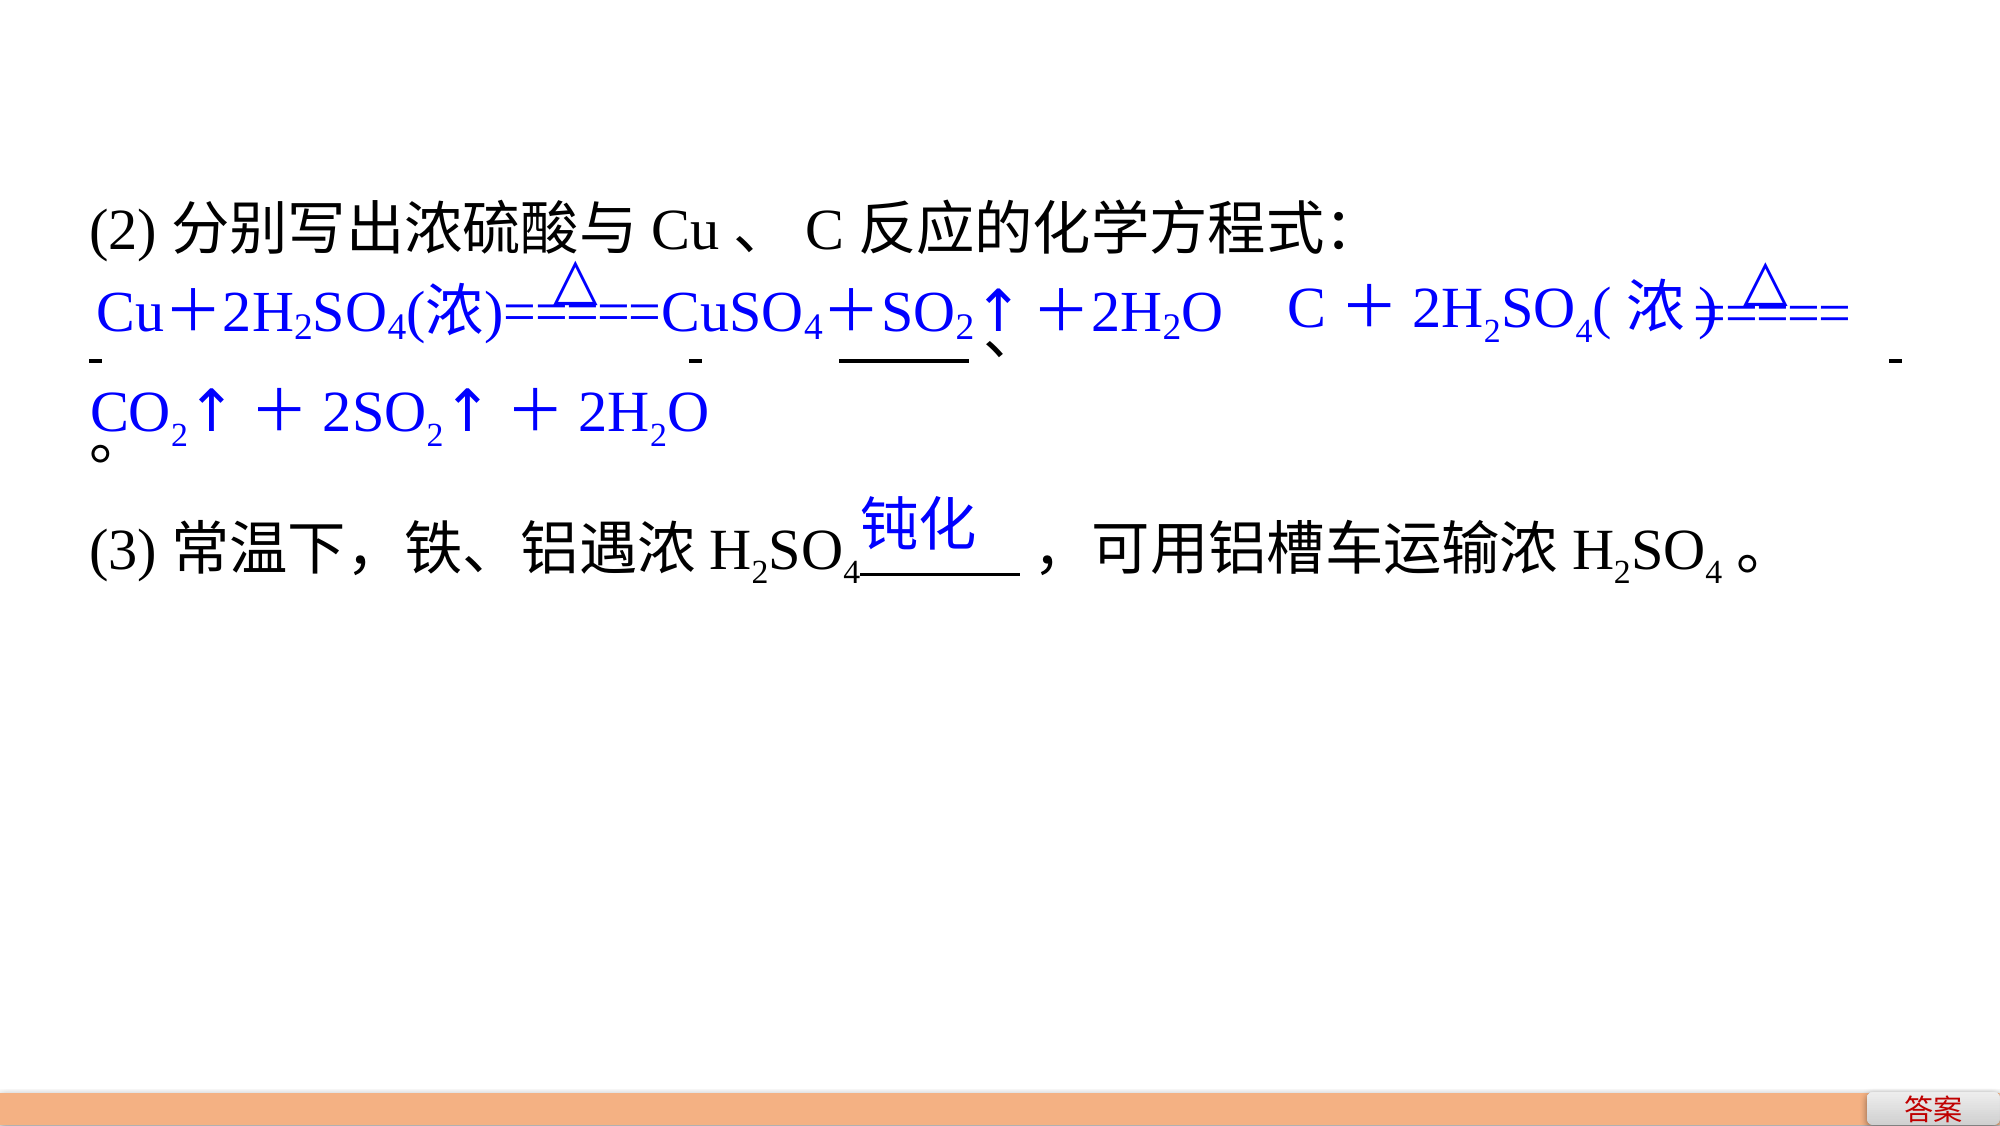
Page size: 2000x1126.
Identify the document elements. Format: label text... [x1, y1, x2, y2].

text_box (2)分别写出浓硫酸与Cu、C反应的化学方程式： 、 。 (3)常温下，铁、铝遇浓H2SO4 ，可用铝槽车运输浓H2SO4。 [74, 149, 1917, 599]
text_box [1693, 229, 1894, 366]
text_box [0, 1092, 1866, 1126]
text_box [96, 231, 1288, 370]
text_box CO2↑＋2SO2↑＋2H2O [75, 365, 724, 461]
text_box C＋2H2SO4(浓) [1291, 261, 1688, 357]
text_box 答案 [1866, 1091, 2000, 1126]
text_box 钝化 [845, 479, 992, 565]
